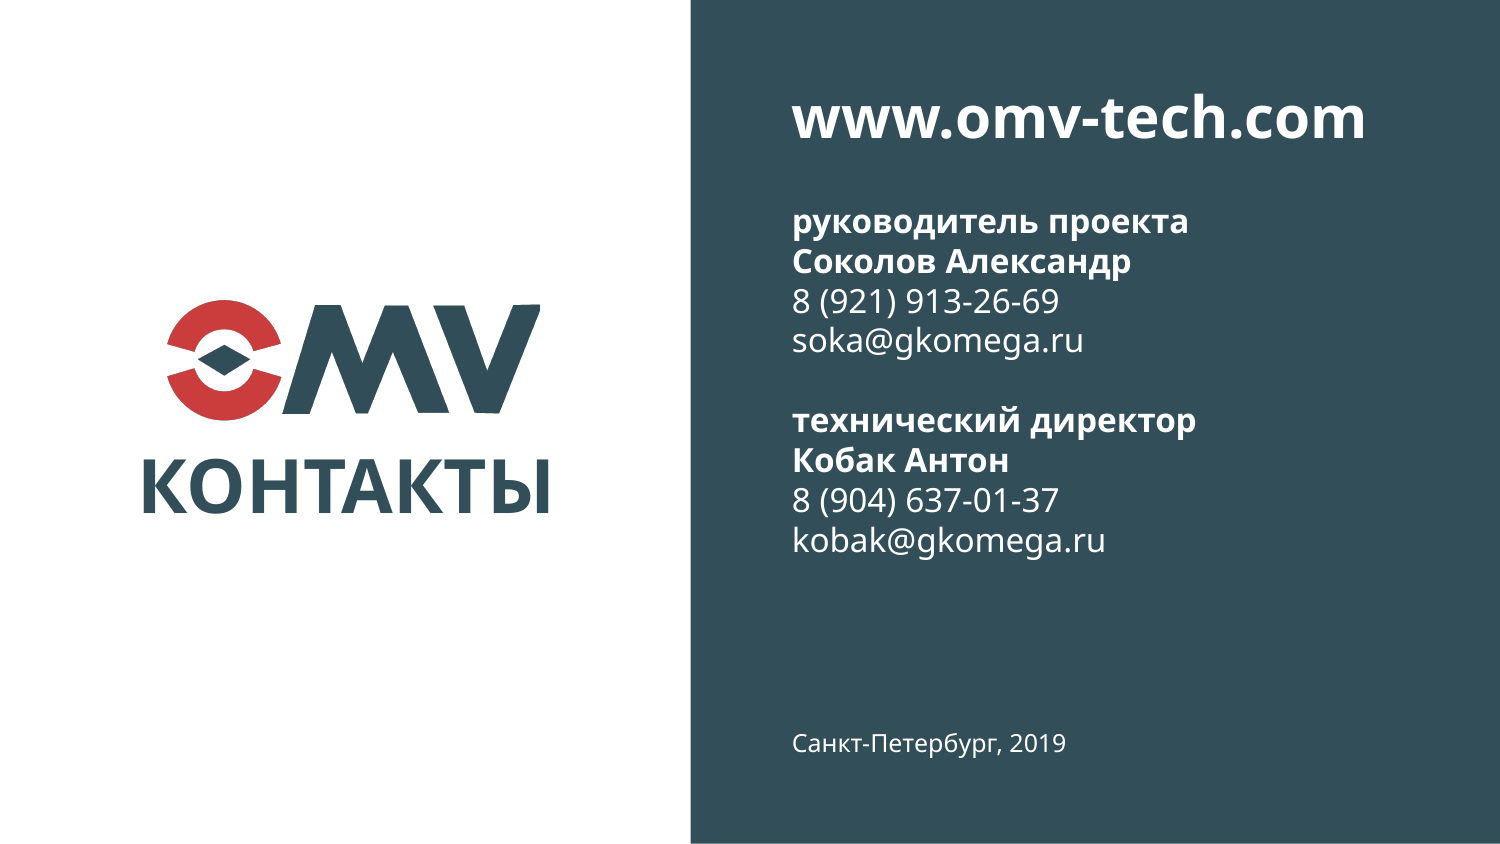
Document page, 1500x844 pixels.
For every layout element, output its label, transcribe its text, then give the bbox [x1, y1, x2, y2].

text_box www.omv-tech.com руководитель проекта Соколов Александр 8 (921) 913-26-69 soka@gkomega.ru технический директор Кобак Антон 8 (904) 637-01-37 kobak@gkomega.ru [776, 64, 1453, 656]
text_box Санкт-Петербург, 2019 [776, 712, 1105, 773]
text_box [690, 0, 1500, 844]
picture [166, 299, 541, 421]
text_box КОНТАКТЫ [122, 423, 585, 537]
